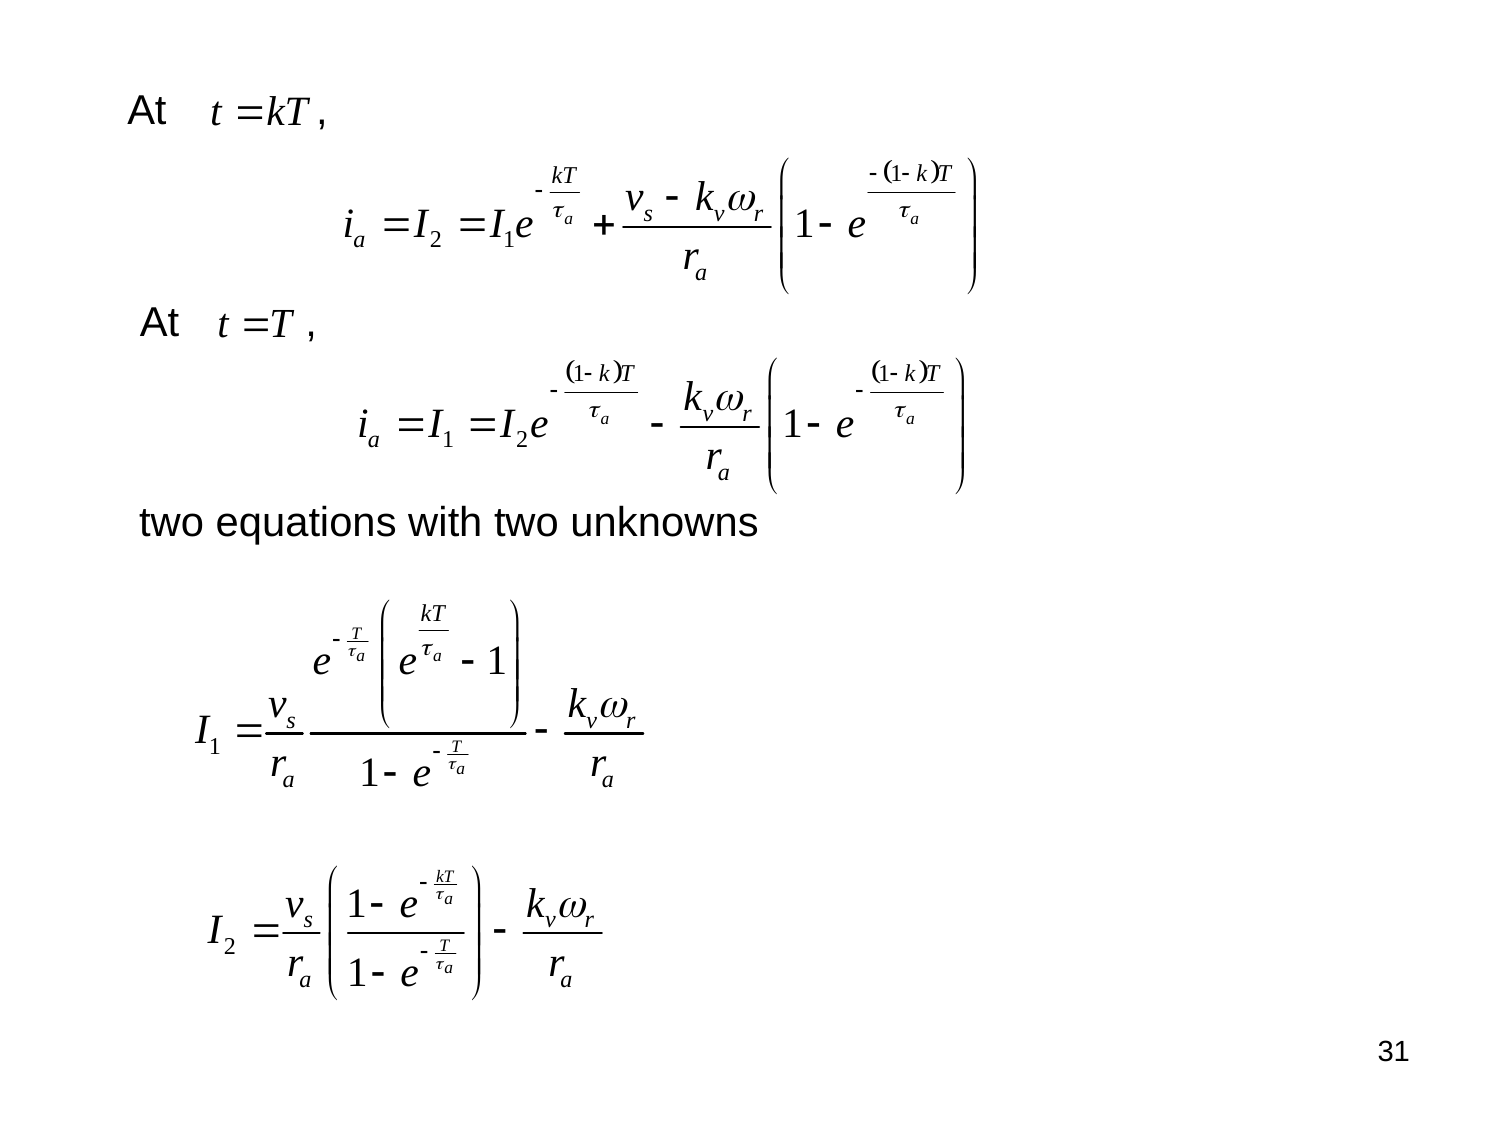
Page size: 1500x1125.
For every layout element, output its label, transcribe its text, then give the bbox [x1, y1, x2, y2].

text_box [212, 299, 305, 349]
slide_number 31 [1074, 1024, 1426, 1103]
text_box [351, 349, 976, 504]
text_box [199, 856, 611, 1011]
text_box At , [112, 75, 343, 140]
text_box two equations with two unknowns [124, 487, 774, 553]
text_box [337, 149, 989, 304]
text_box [204, 87, 321, 137]
text_box At , [125, 287, 332, 353]
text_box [187, 590, 651, 797]
